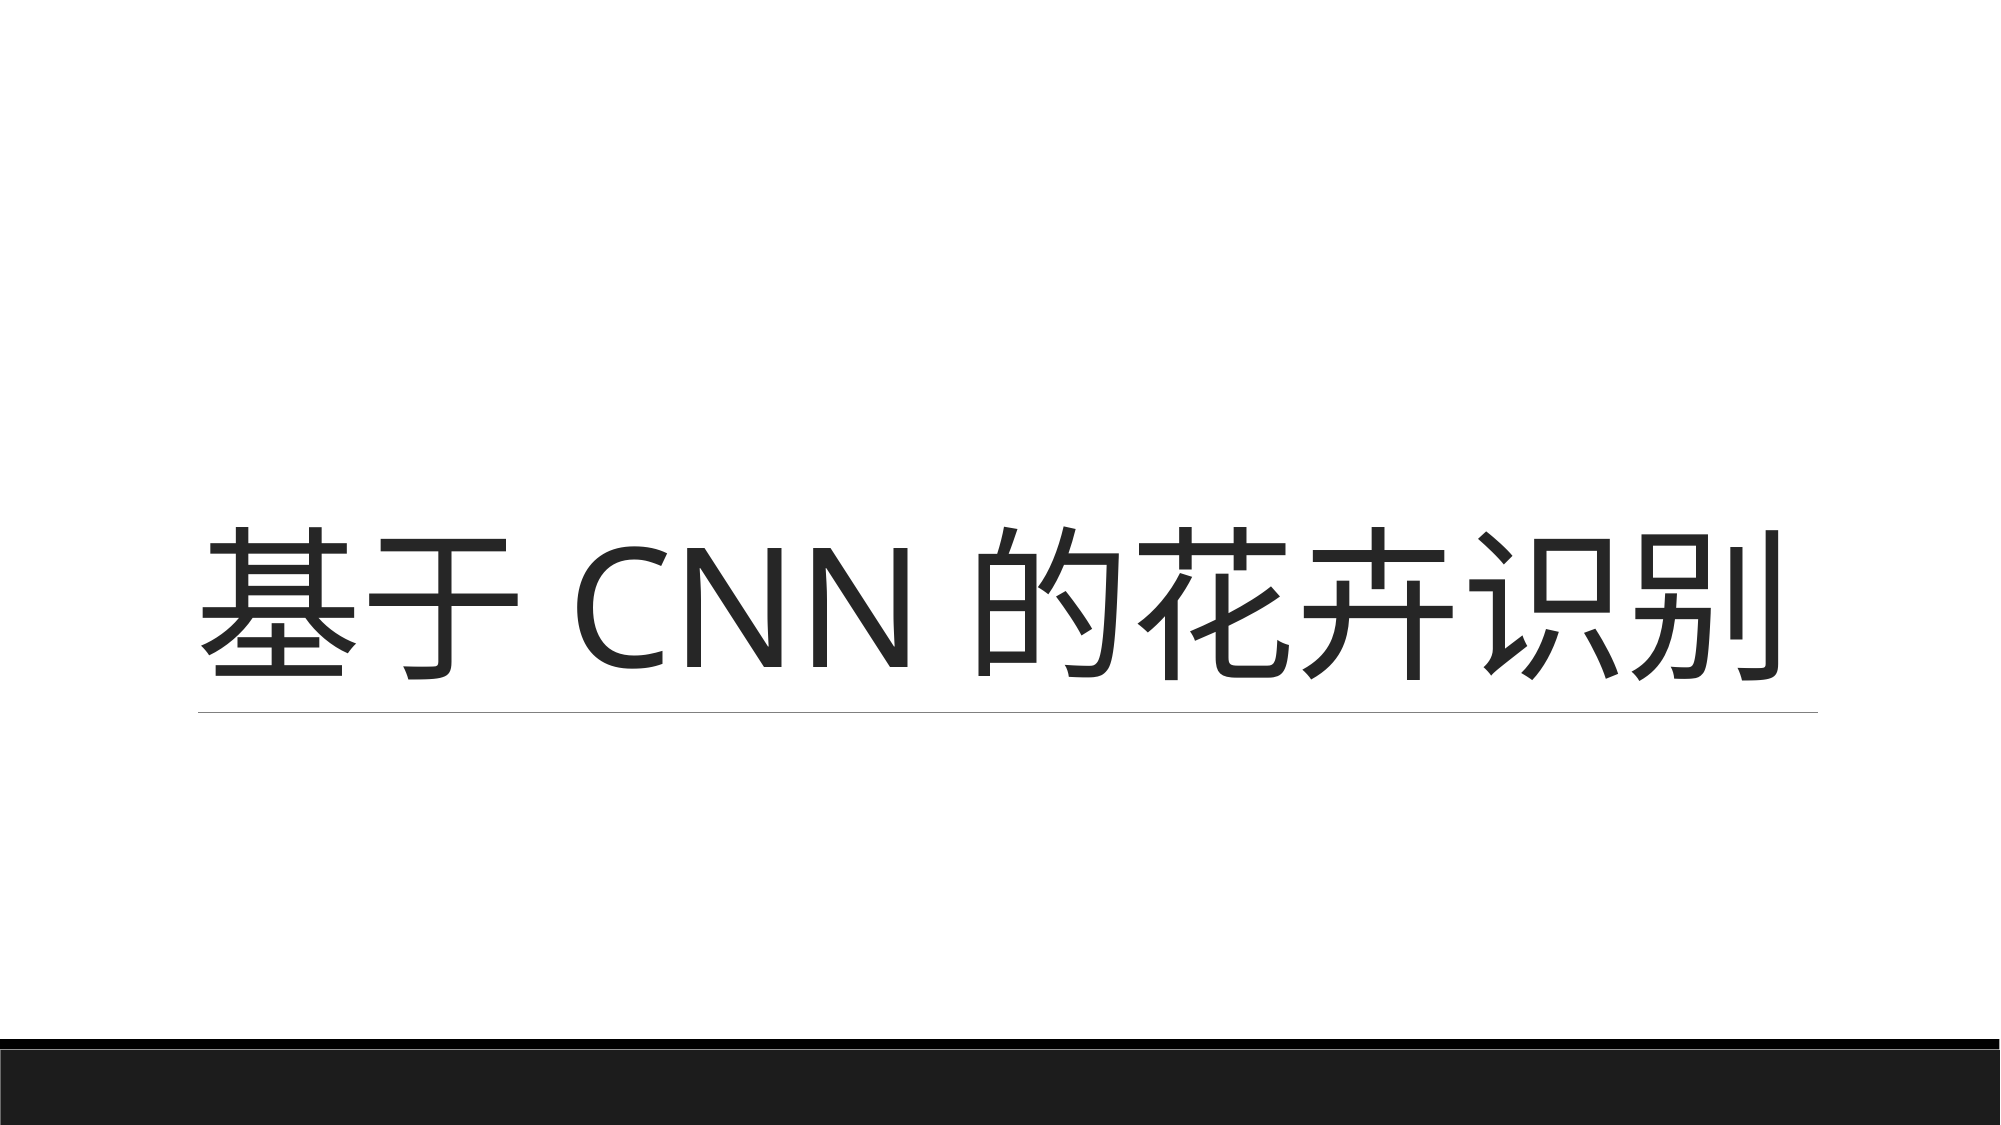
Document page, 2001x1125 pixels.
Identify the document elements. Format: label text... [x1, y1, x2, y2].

title 基于CNN的花卉识别 [180, 124, 1830, 710]
